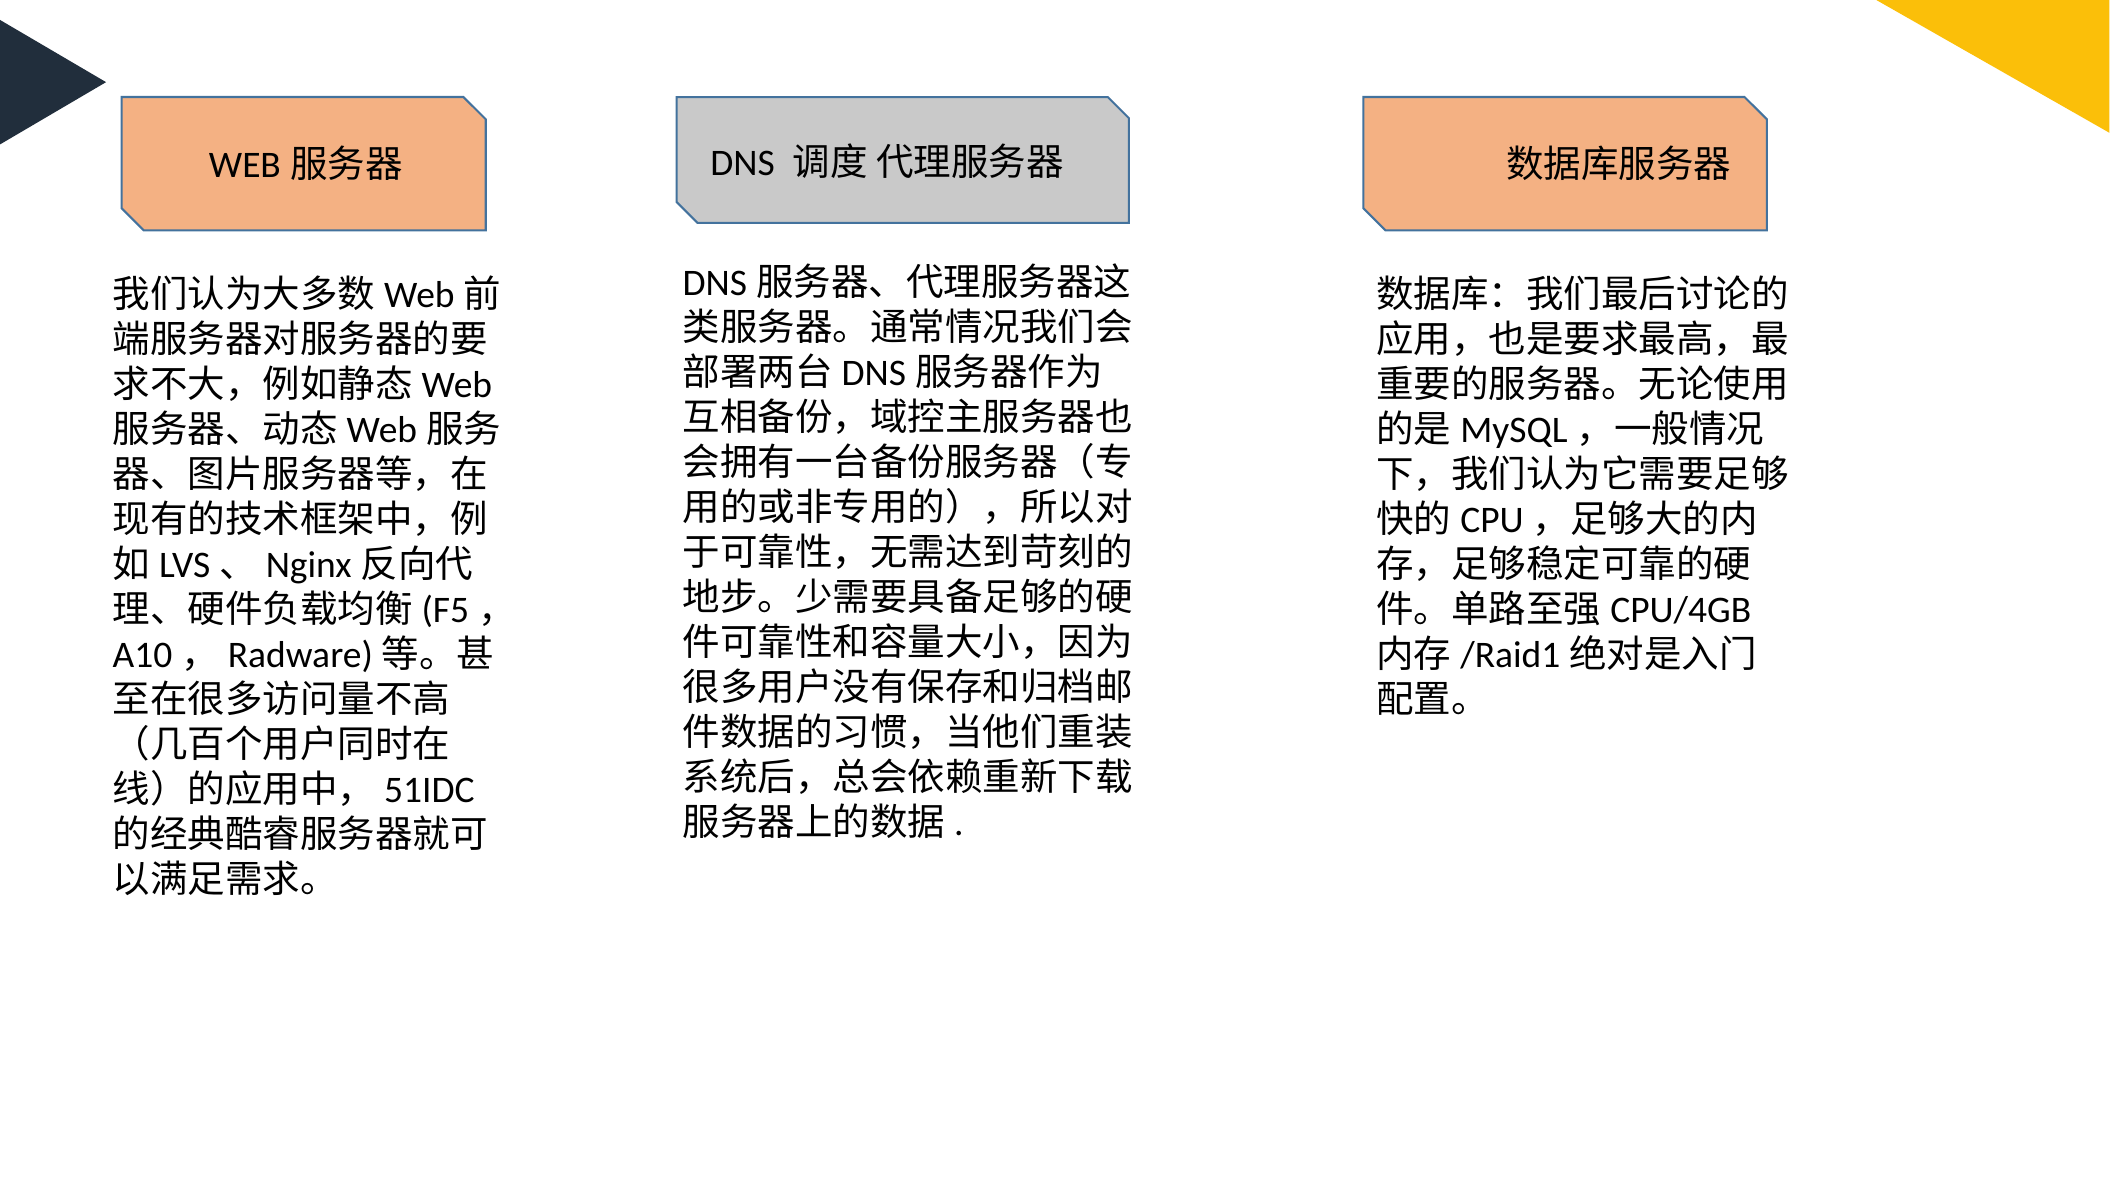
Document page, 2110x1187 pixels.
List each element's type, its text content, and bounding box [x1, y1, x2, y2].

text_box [1363, 96, 1767, 231]
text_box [121, 96, 486, 231]
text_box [676, 97, 1151, 223]
text_box 数据库：我们最后讨论的应用，也是要求最高，最重要的服务器。无论使用的是MySQL，一般情况下，我们认为它需要足够快的CPU，足够大的内存，足够稳定可靠的硬件。单路至强CPU/4GB内存/Raid1绝对是入门配置。 [1361, 262, 1804, 728]
text_box DNS服务器、代理服务器这类服务器。通常情况我们会部署两台DNS服务器作为互相备份，域控主服务器也会拥有一台备份服务器（专用的或非专用的），所以对于可靠性，无需达到苛刻的地步。少需要具备足够的硬件可靠性和容量大小，因为很多用户没有保存和归档邮件数据的习惯，当他们重装系统后，总会依赖重新下载服务器上的数据. [667, 250, 1154, 851]
text_box 我们认为大多数Web前端服务器对服务器的要求不大，例如静态Web服务器、动态Web服务器、图片服务器等，在现有的技术框架中，例如LVS、Nginx反向代理、硬件负载均衡(F5，A10，Radware)等。甚至在很多访问量不高（几百个用户同时在线）的应用中，51IDC的经典酷睿服务器就可以满足需求。 [97, 262, 531, 908]
